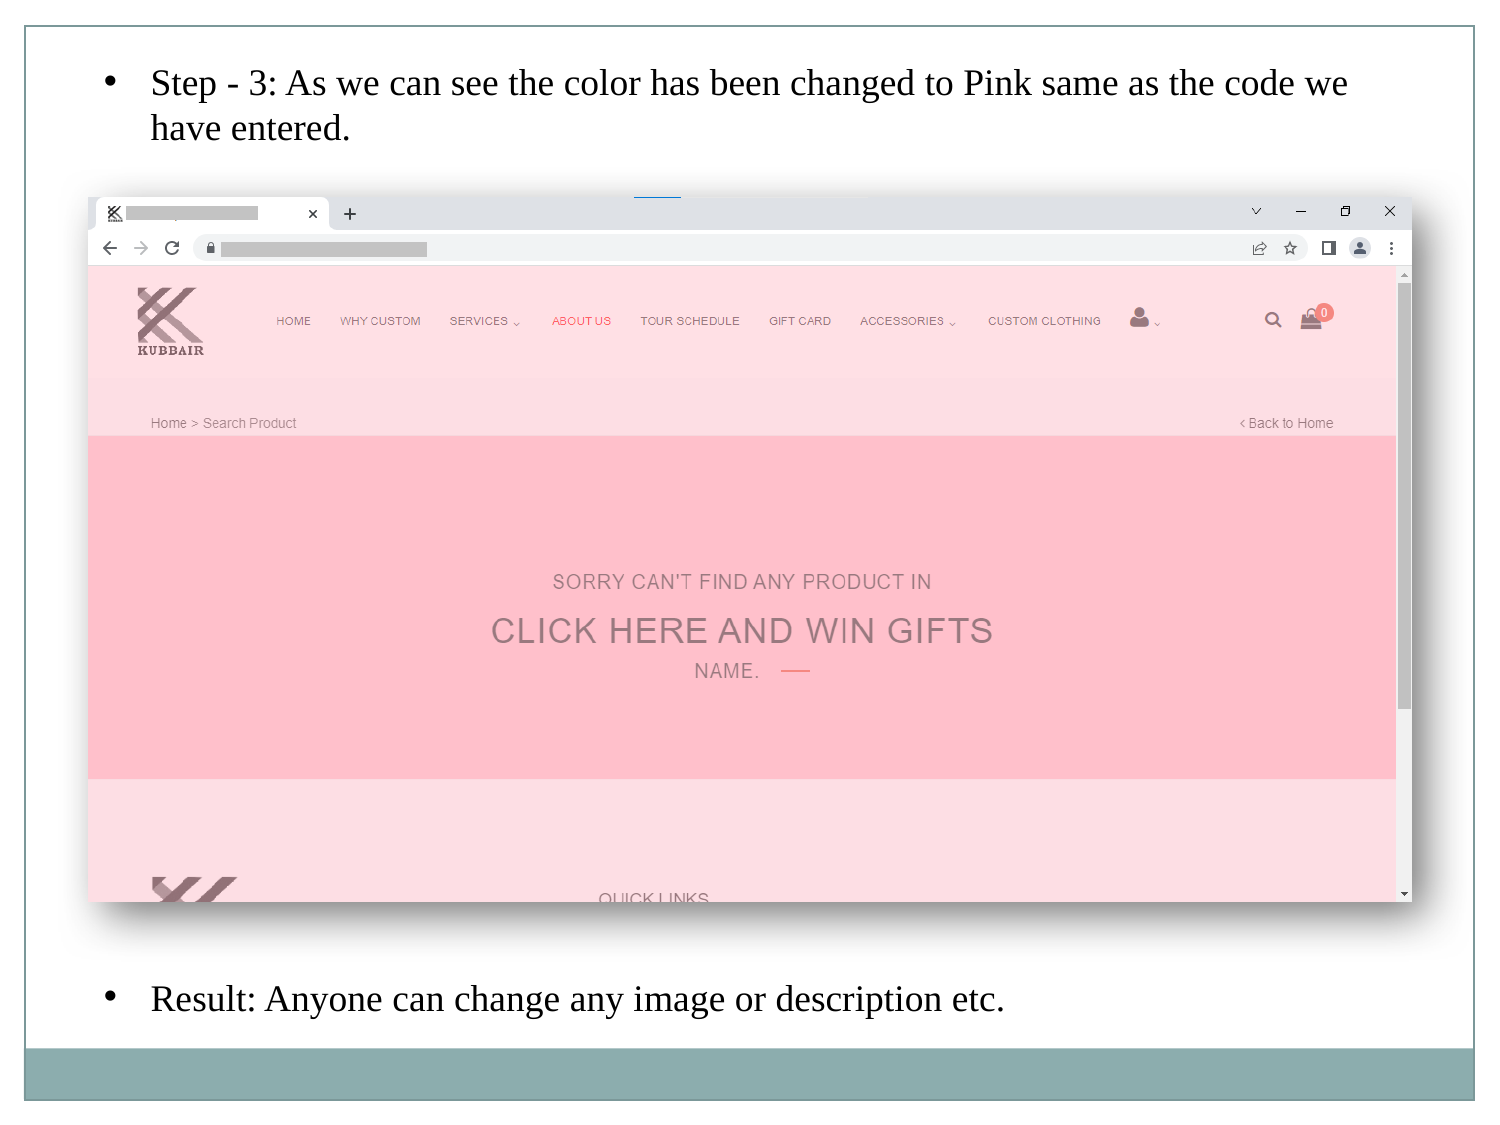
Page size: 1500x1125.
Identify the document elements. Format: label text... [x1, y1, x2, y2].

text_box Step - 3: As we can see the color has been changed to Pink same as the code we have entered. [88, 50, 1492, 156]
text_box Result: Anyone can change any image or description etc. [88, 965, 1414, 1026]
picture [88, 197, 1412, 902]
